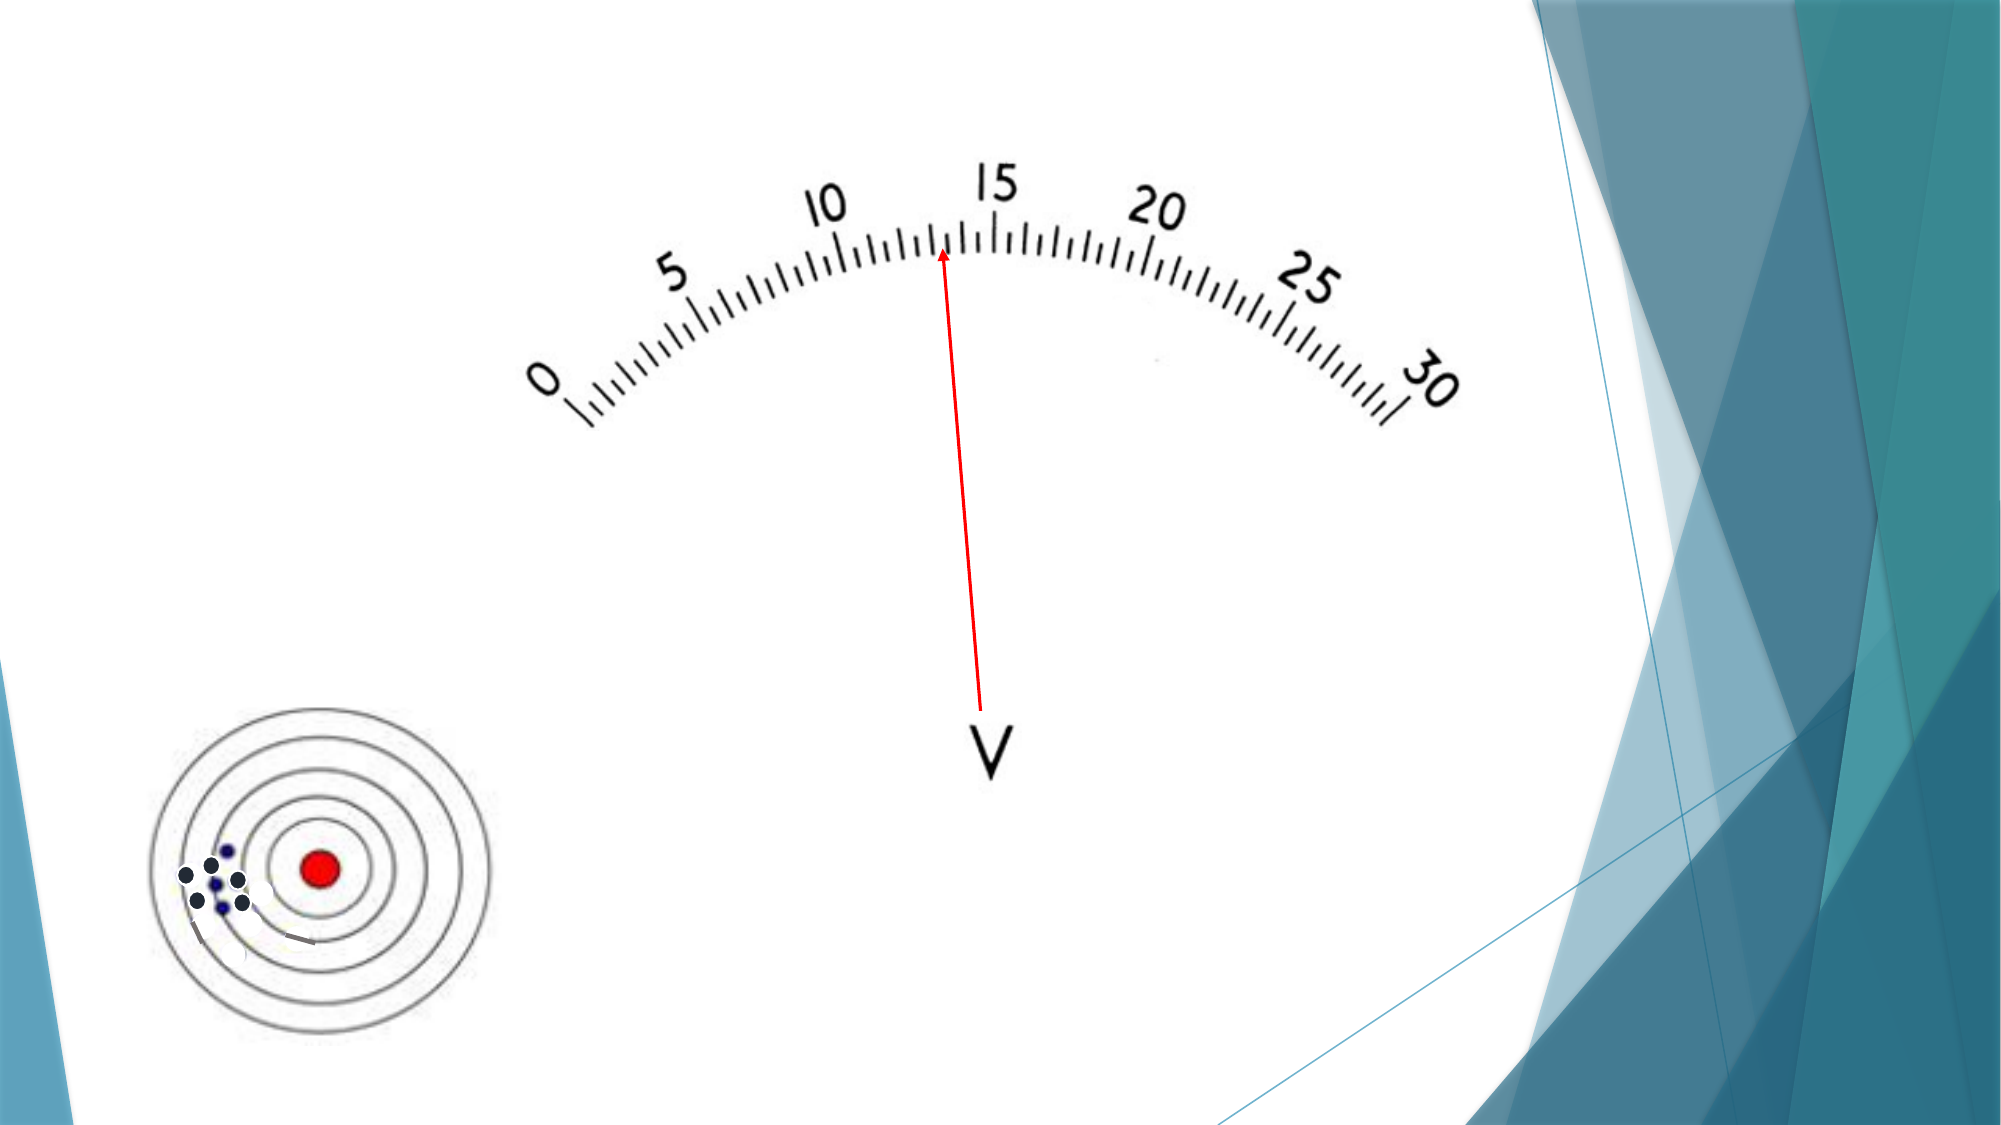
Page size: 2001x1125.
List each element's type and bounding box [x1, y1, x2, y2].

text_box [120, 678, 539, 1047]
picture [958, 711, 1030, 797]
text_box [574, 402, 1414, 1051]
picture [514, 153, 1474, 431]
